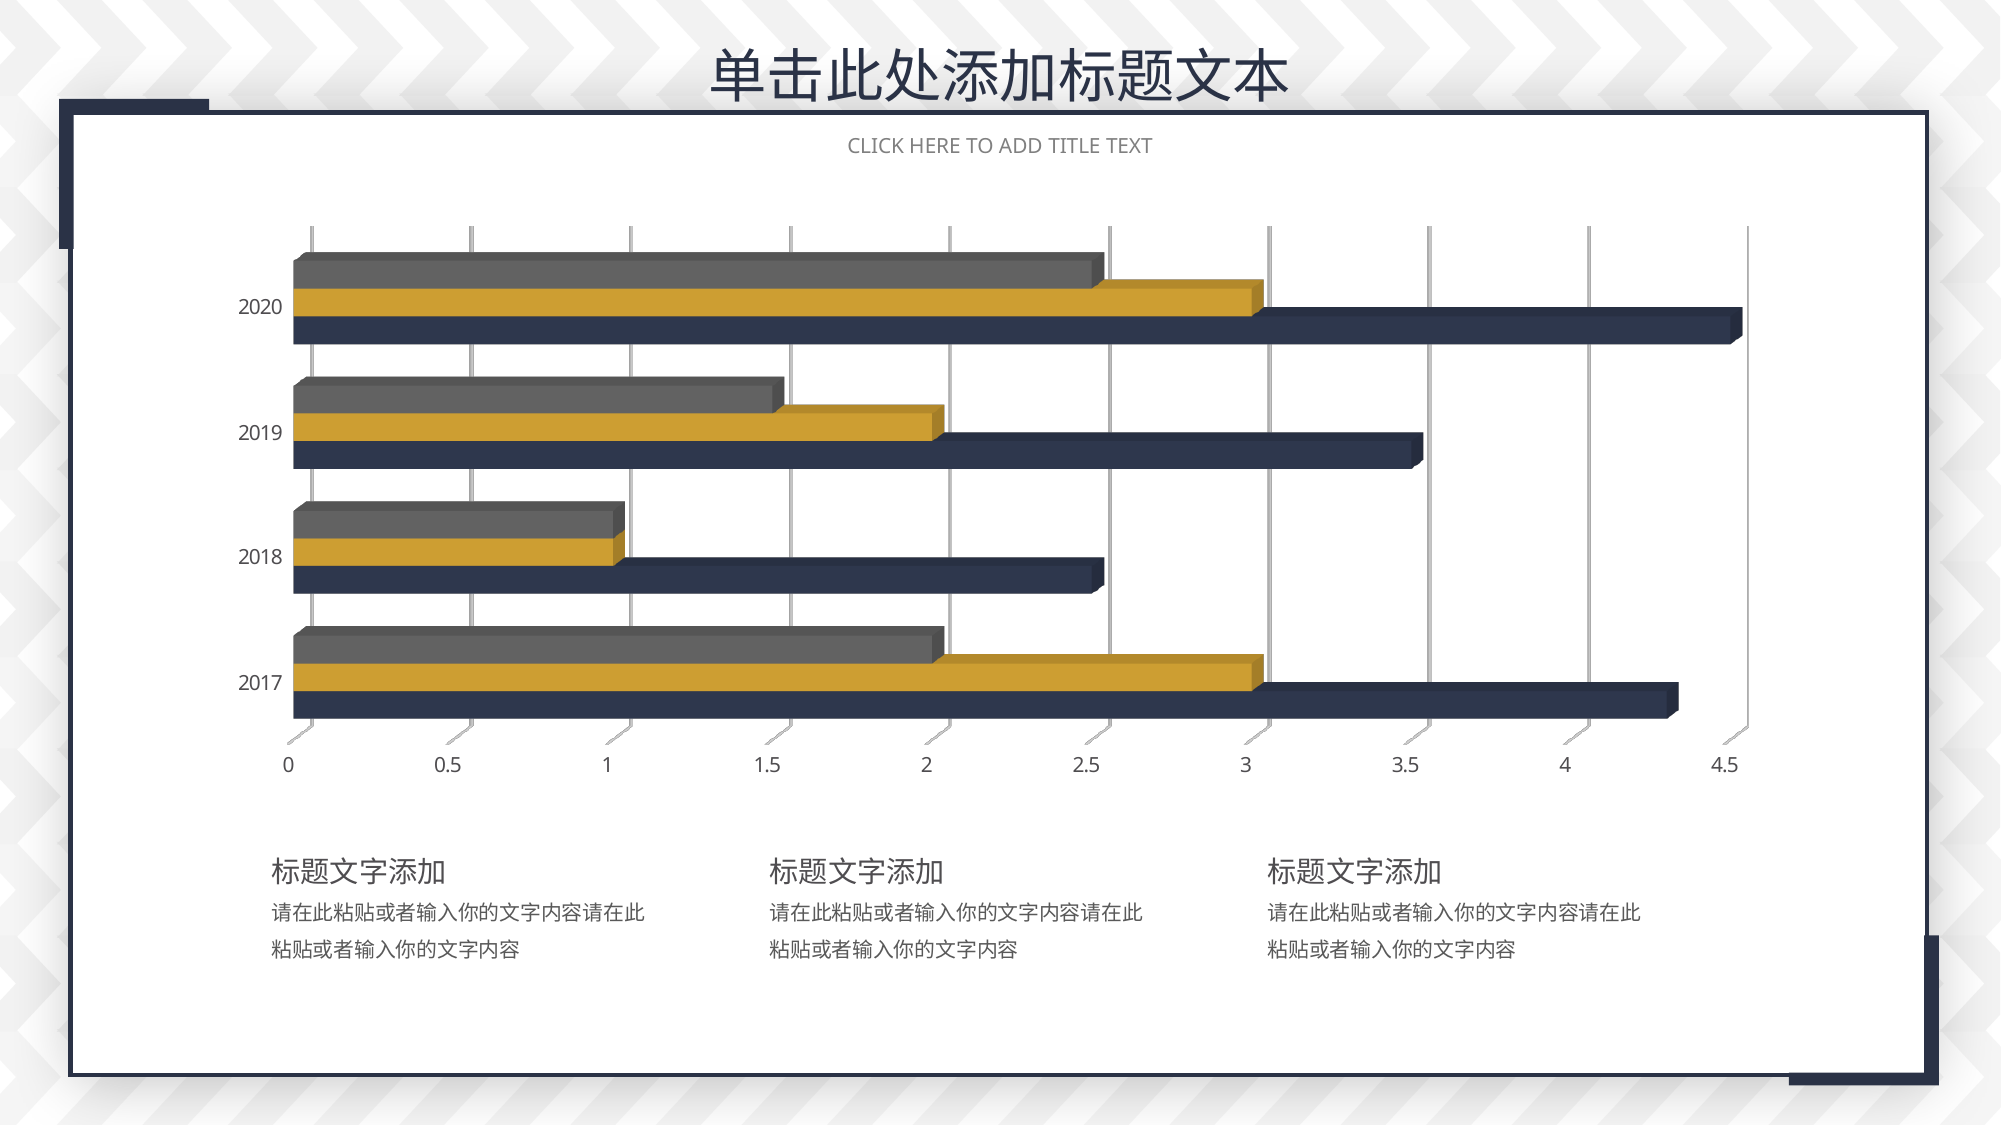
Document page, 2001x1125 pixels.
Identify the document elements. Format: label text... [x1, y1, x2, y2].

text_box 请在此粘贴或者输入你的文字内容请在此粘贴或者输入你的文字内容 [1252, 879, 1667, 973]
text_box 标题文字添加 [1252, 828, 1583, 879]
text_box 标题文字添加 [256, 828, 587, 879]
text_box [609, 18, 1391, 163]
text_box 标题文字添加 [754, 828, 1085, 879]
chart [204, 215, 1783, 791]
text_box 请在此粘贴或者输入你的文字内容请在此粘贴或者输入你的文字内容 [754, 879, 1168, 973]
text_box 请在此粘贴或者输入你的文字内容请在此粘贴或者输入你的文字内容 [256, 879, 670, 973]
